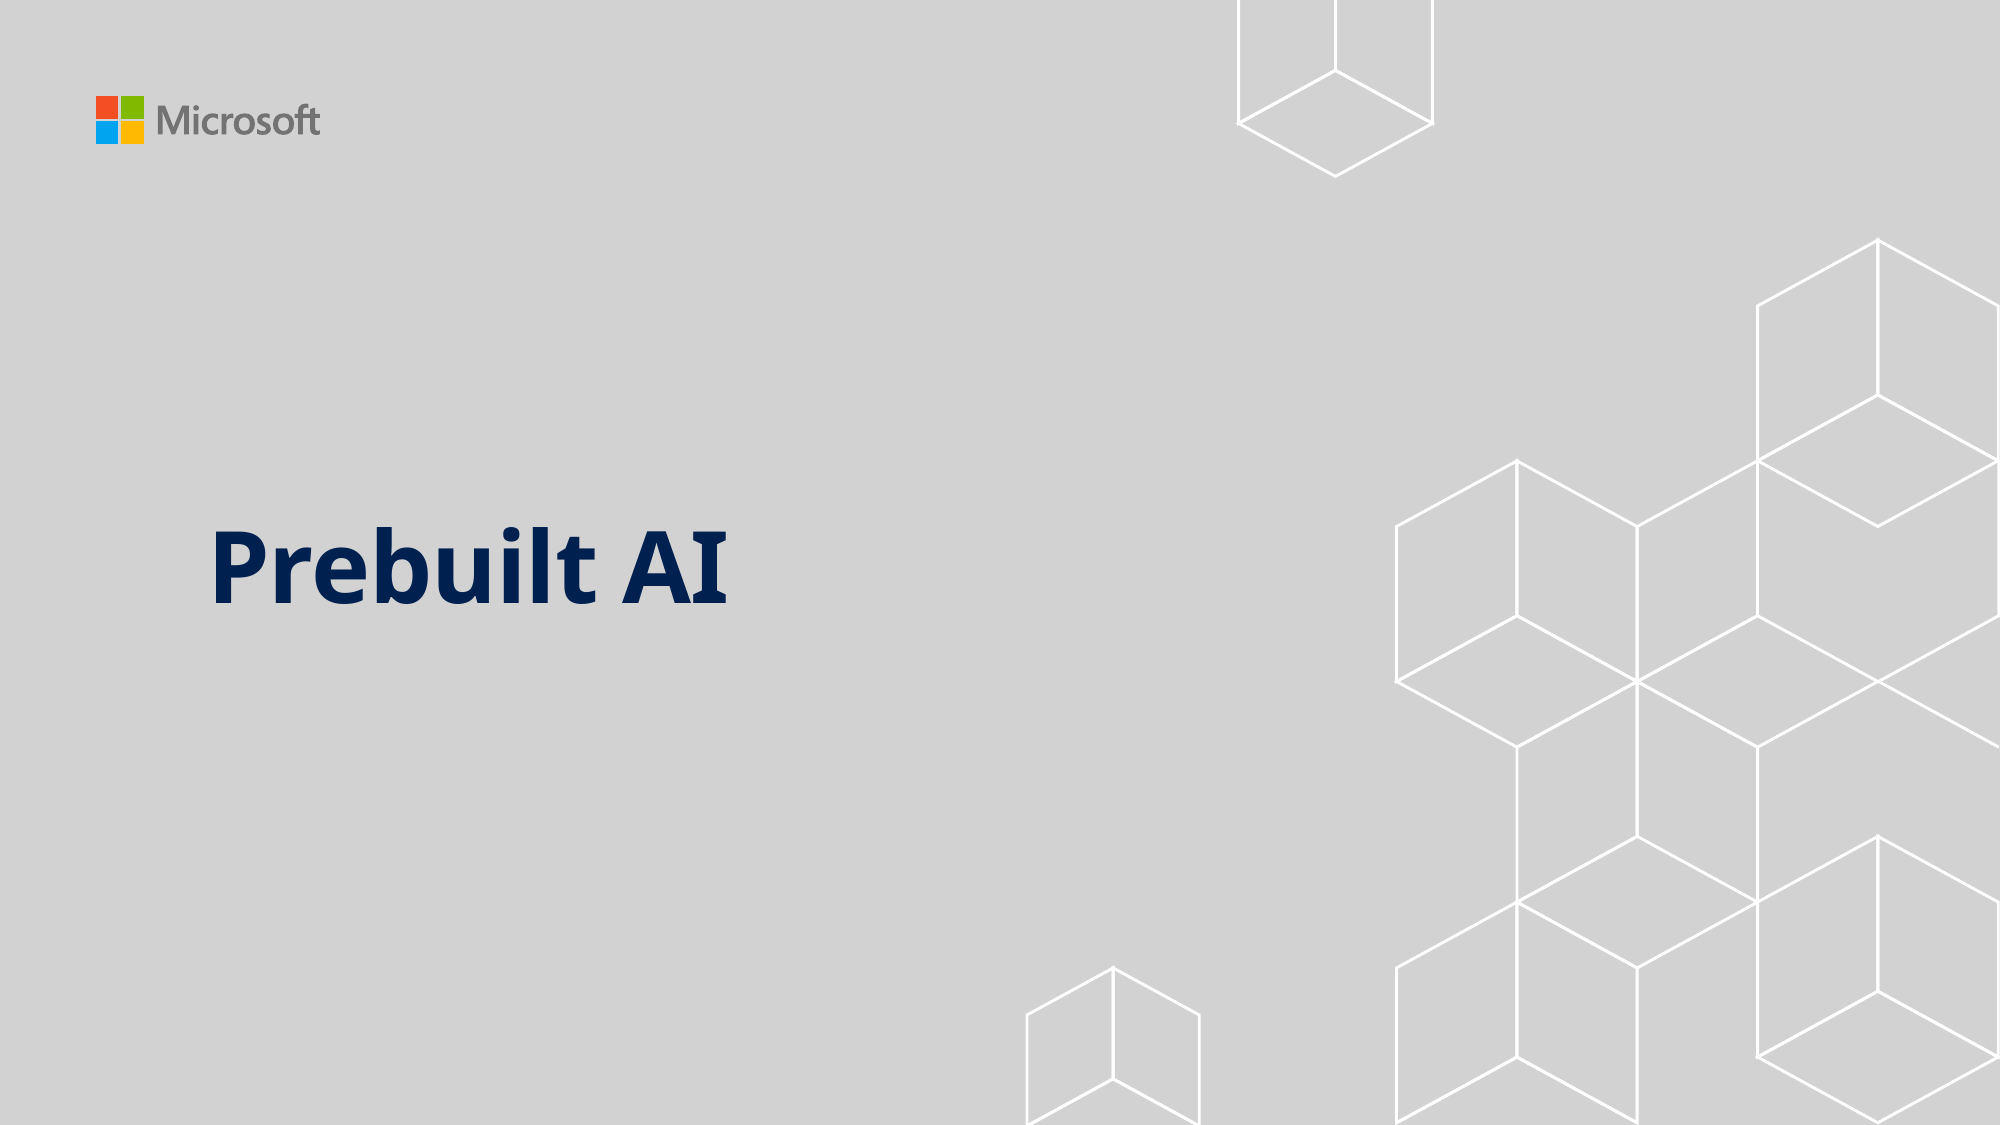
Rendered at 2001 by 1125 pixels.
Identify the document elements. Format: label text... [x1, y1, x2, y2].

title Prebuilt AI [207, 501, 1431, 624]
